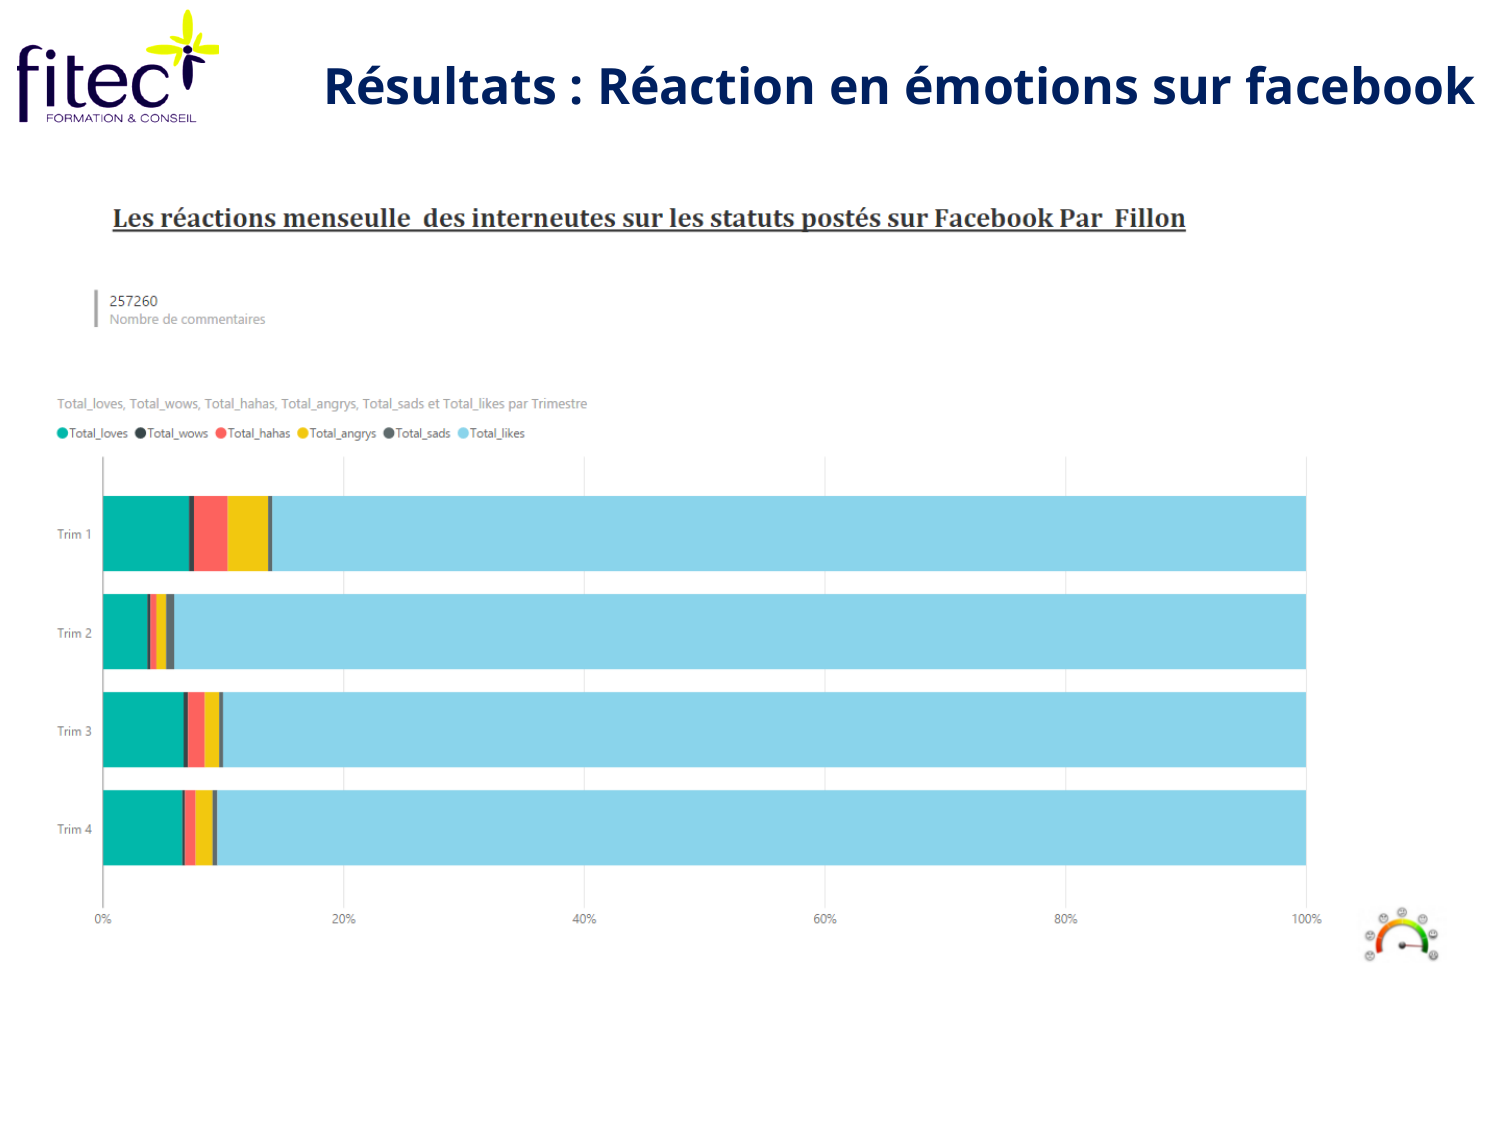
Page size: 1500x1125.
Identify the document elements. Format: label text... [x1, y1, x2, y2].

text_box Résultats : Réaction en émotions sur facebook [308, 47, 1500, 122]
picture [45, 177, 1455, 963]
picture [17, 0, 219, 162]
